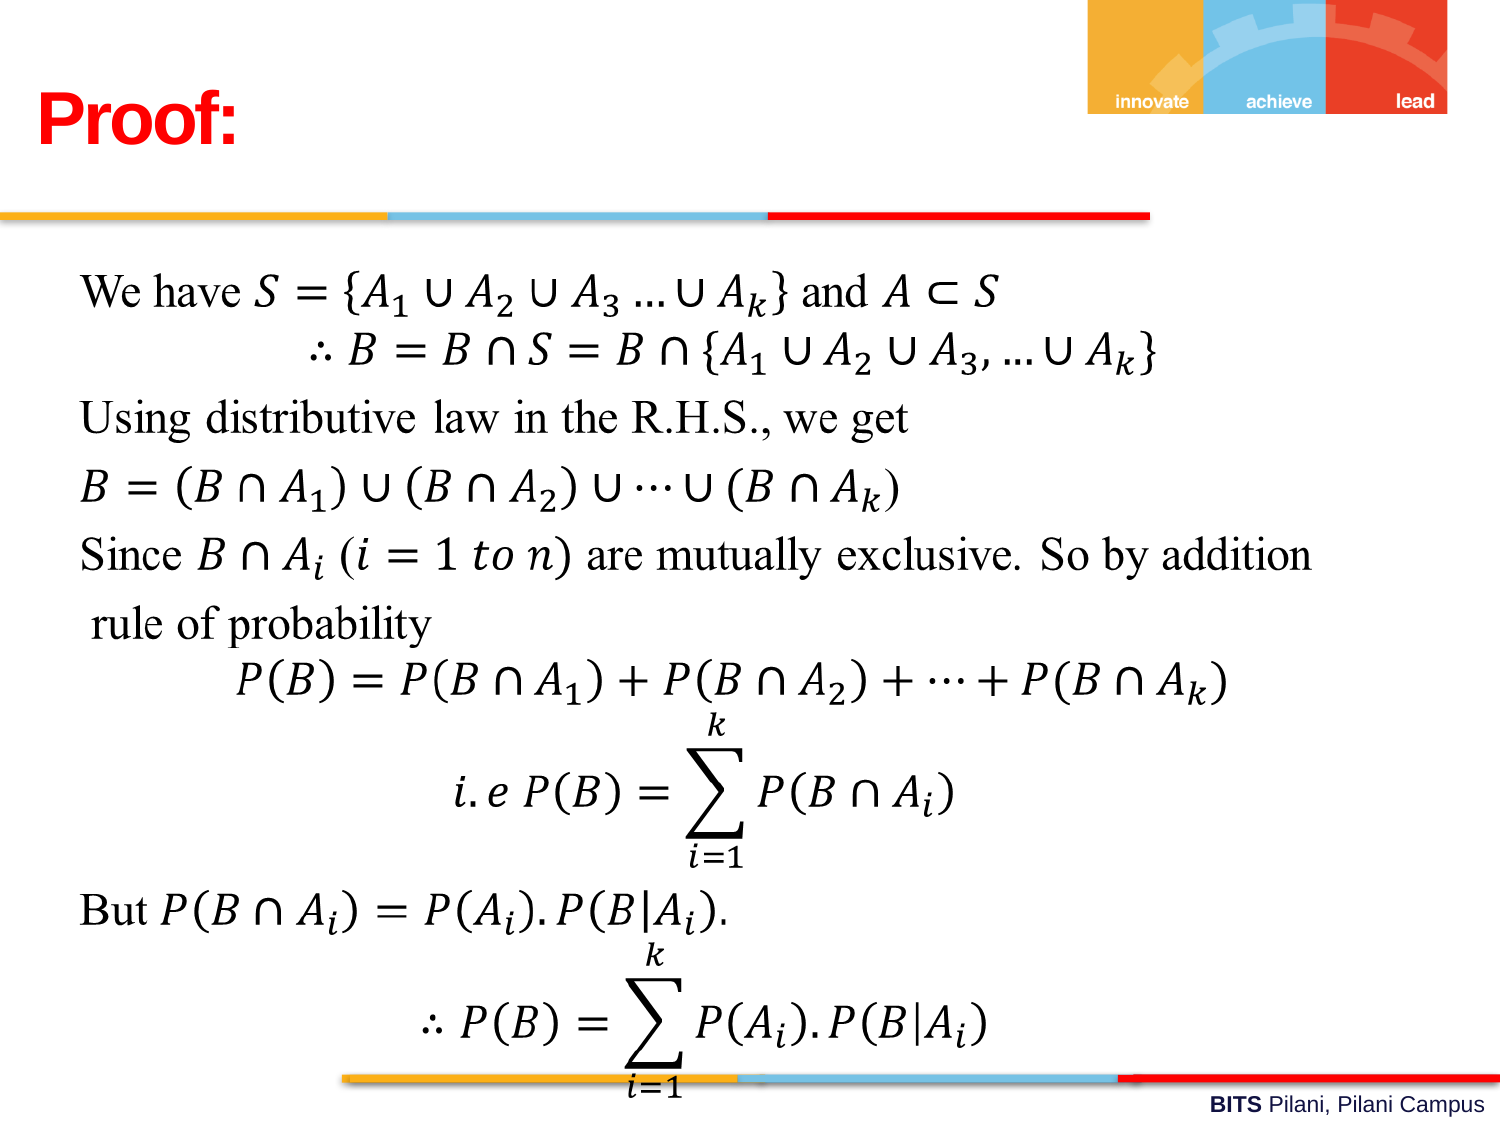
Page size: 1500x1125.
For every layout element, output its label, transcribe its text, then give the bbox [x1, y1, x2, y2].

list Proof: [21, 28, 638, 216]
picture [1087, 0, 1448, 114]
list [50, 245, 1400, 1125]
